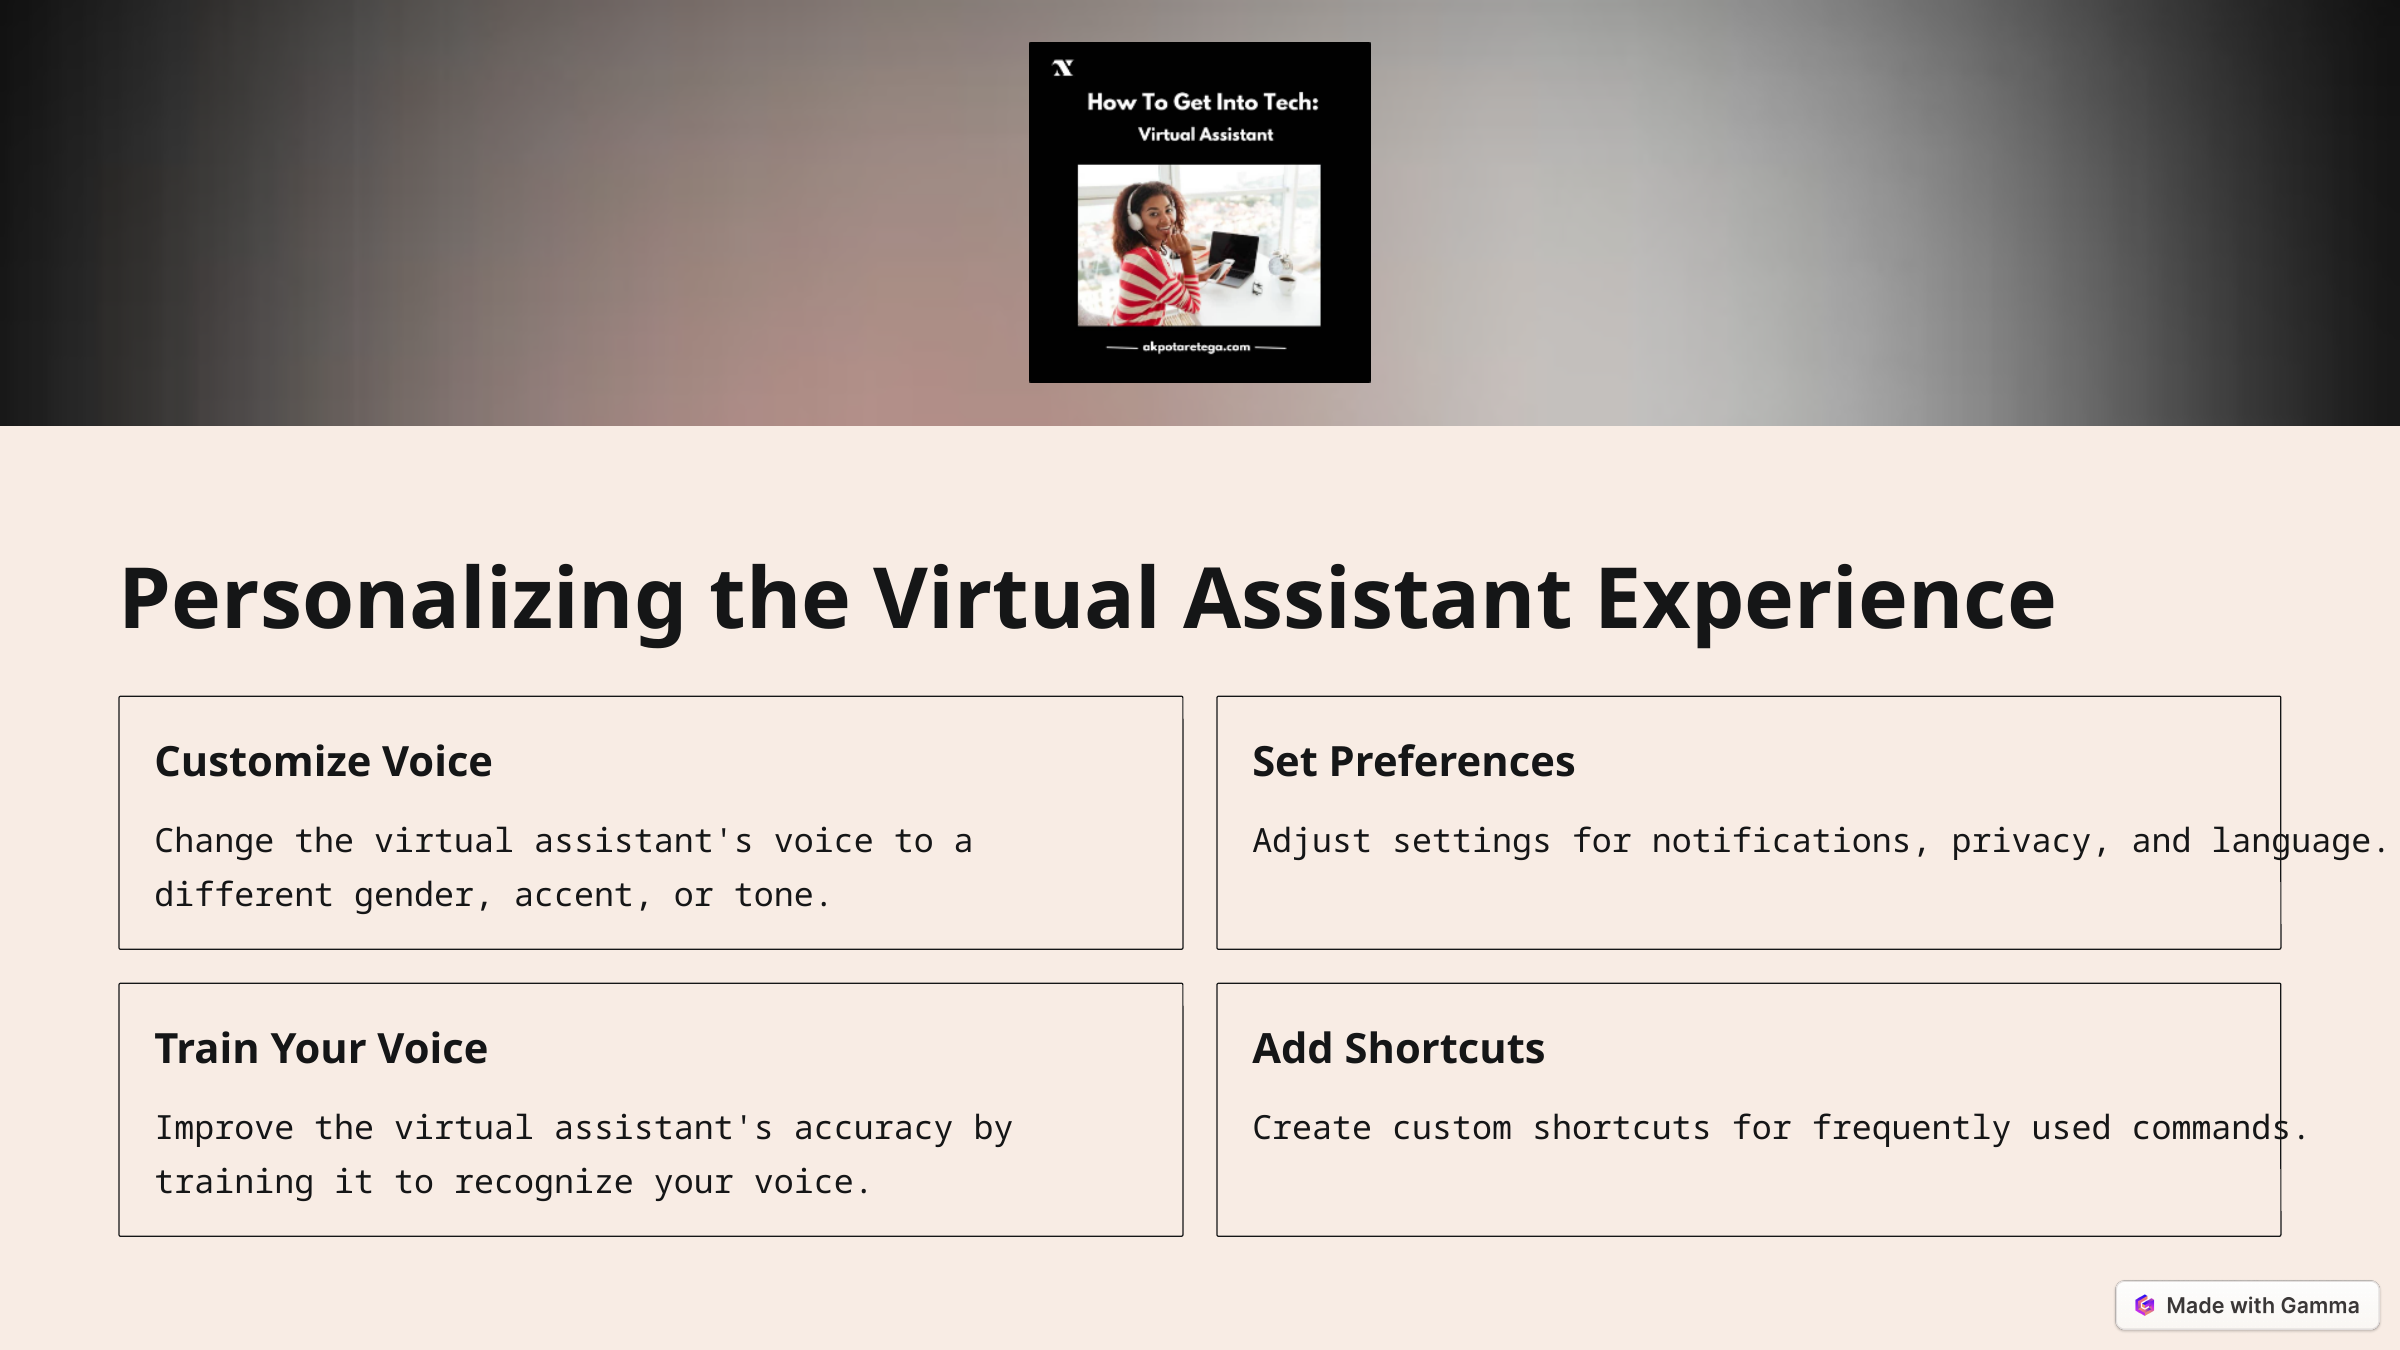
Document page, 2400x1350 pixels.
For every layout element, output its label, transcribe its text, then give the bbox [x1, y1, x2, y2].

text_box Improve the virtual assistant's accuracy by training it to recognize your voice. [154, 1092, 1148, 1201]
picture [2106, 1271, 2389, 1339]
text_box [119, 696, 1183, 950]
text_box Set Preferences [1252, 731, 1678, 785]
text_box [119, 983, 1183, 1237]
text_box Change the virtual assistant's voice to a different gender, accent, or tone. [154, 805, 1148, 914]
text_box Adjust settings for notifications, privacy, and language. [1252, 805, 2246, 860]
text_box Train Your Voice [154, 1018, 580, 1072]
text_box Personalizing the Virtual Assistant Experience [118, 538, 2271, 646]
text_box [1217, 696, 2281, 950]
text_box Customize Voice [154, 731, 580, 785]
text_box Add Shortcuts [1252, 1018, 1678, 1072]
picture [0, 0, 2400, 426]
text_box Create custom shortcuts for frequently used commands. [1252, 1092, 2246, 1147]
text_box [1217, 983, 2281, 1237]
